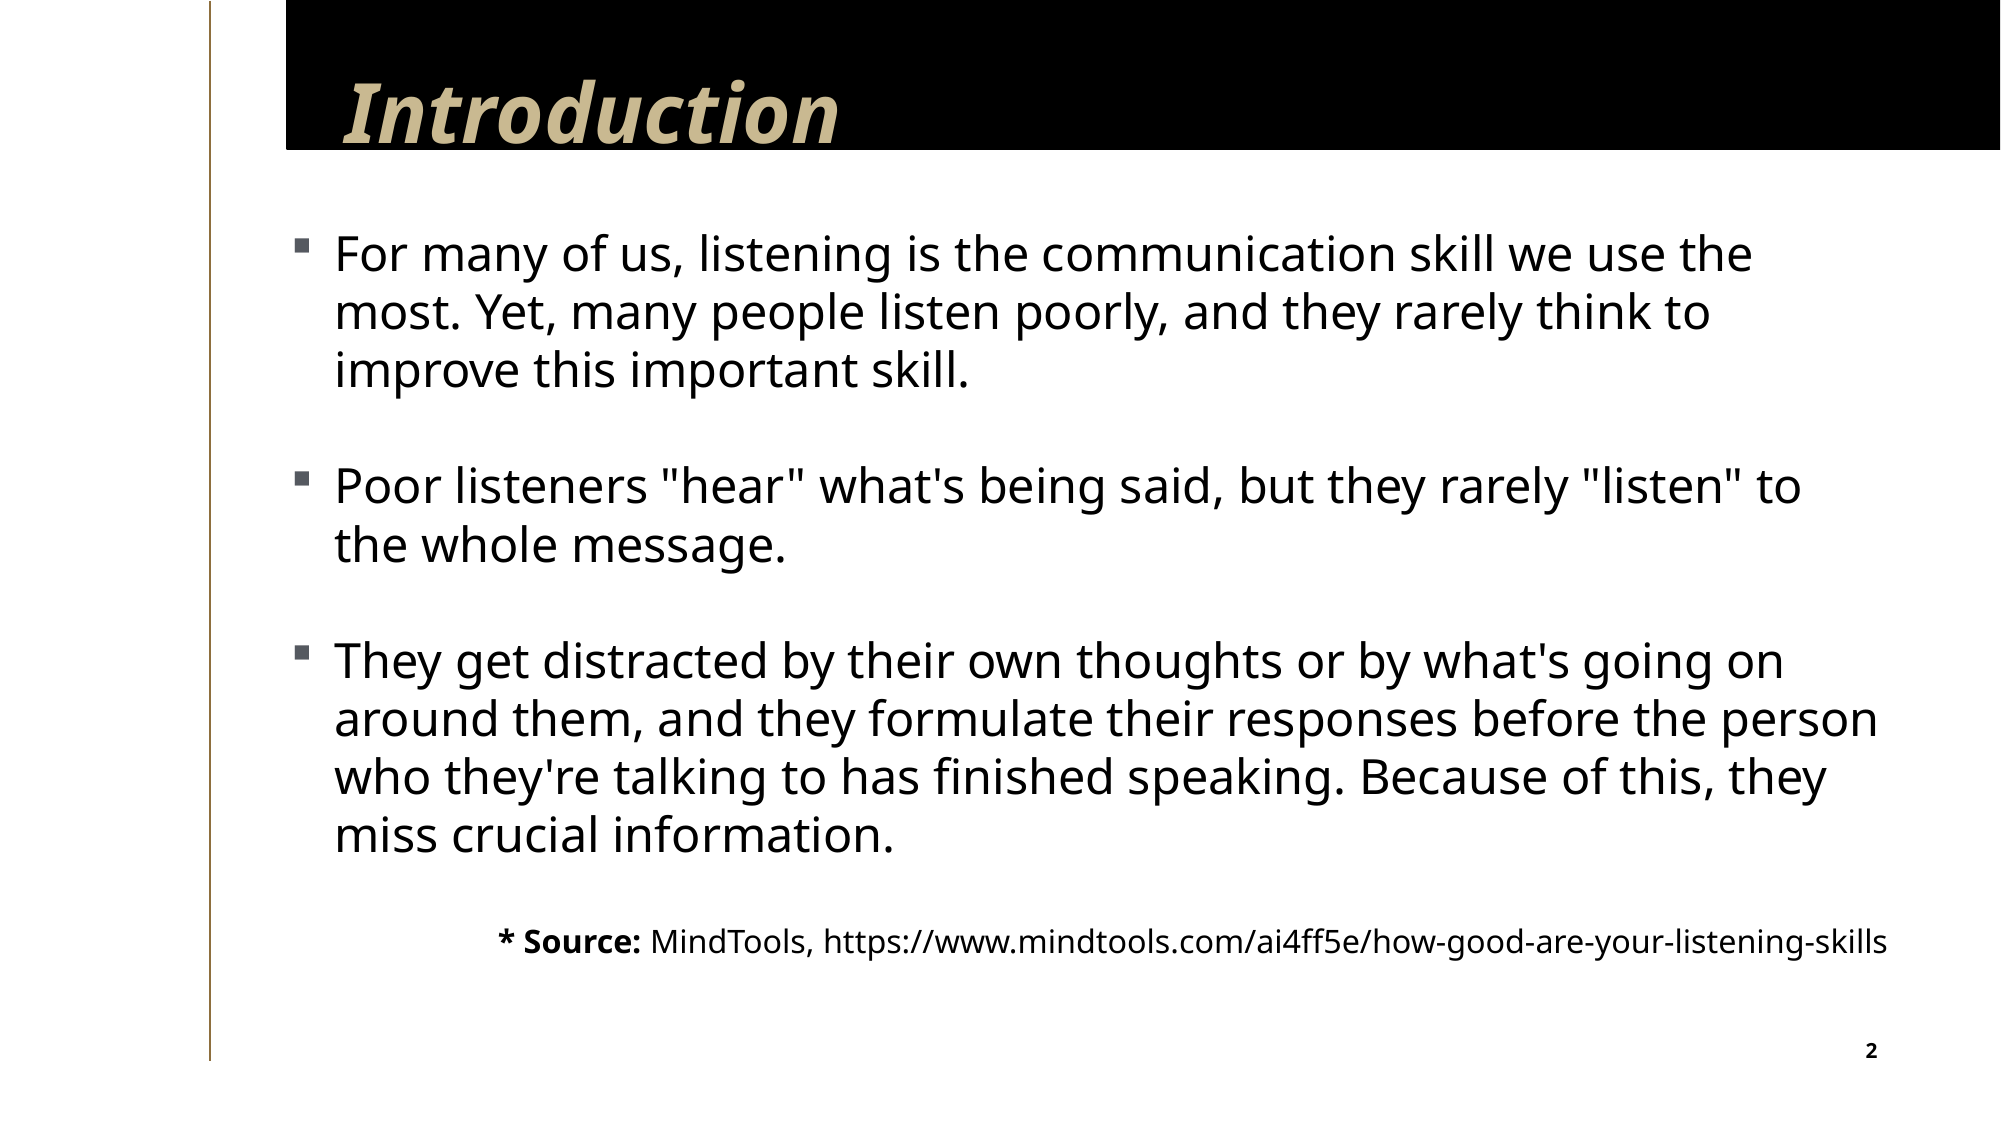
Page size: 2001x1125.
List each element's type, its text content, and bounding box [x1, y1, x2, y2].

list For many of us, listening is the communication skill we use the most. Yet, many people listen poorly, and they rarely think to improve this important skill. Poor listeners "hear" what's being said, but they rarely "listen" to the whole message. They get distracted by their own thoughts or by what's going on around them, and they formulate their responses before the person who they're talking to has finished speaking. Because of this, they miss crucial information. * Source: MindTools, https://www.mindtools.com/ai4ff5e/how-good-are-your-listening-skills [290, 222, 1889, 963]
slide_number 2 [1831, 1021, 1912, 1082]
title Introduction [343, 69, 1659, 168]
